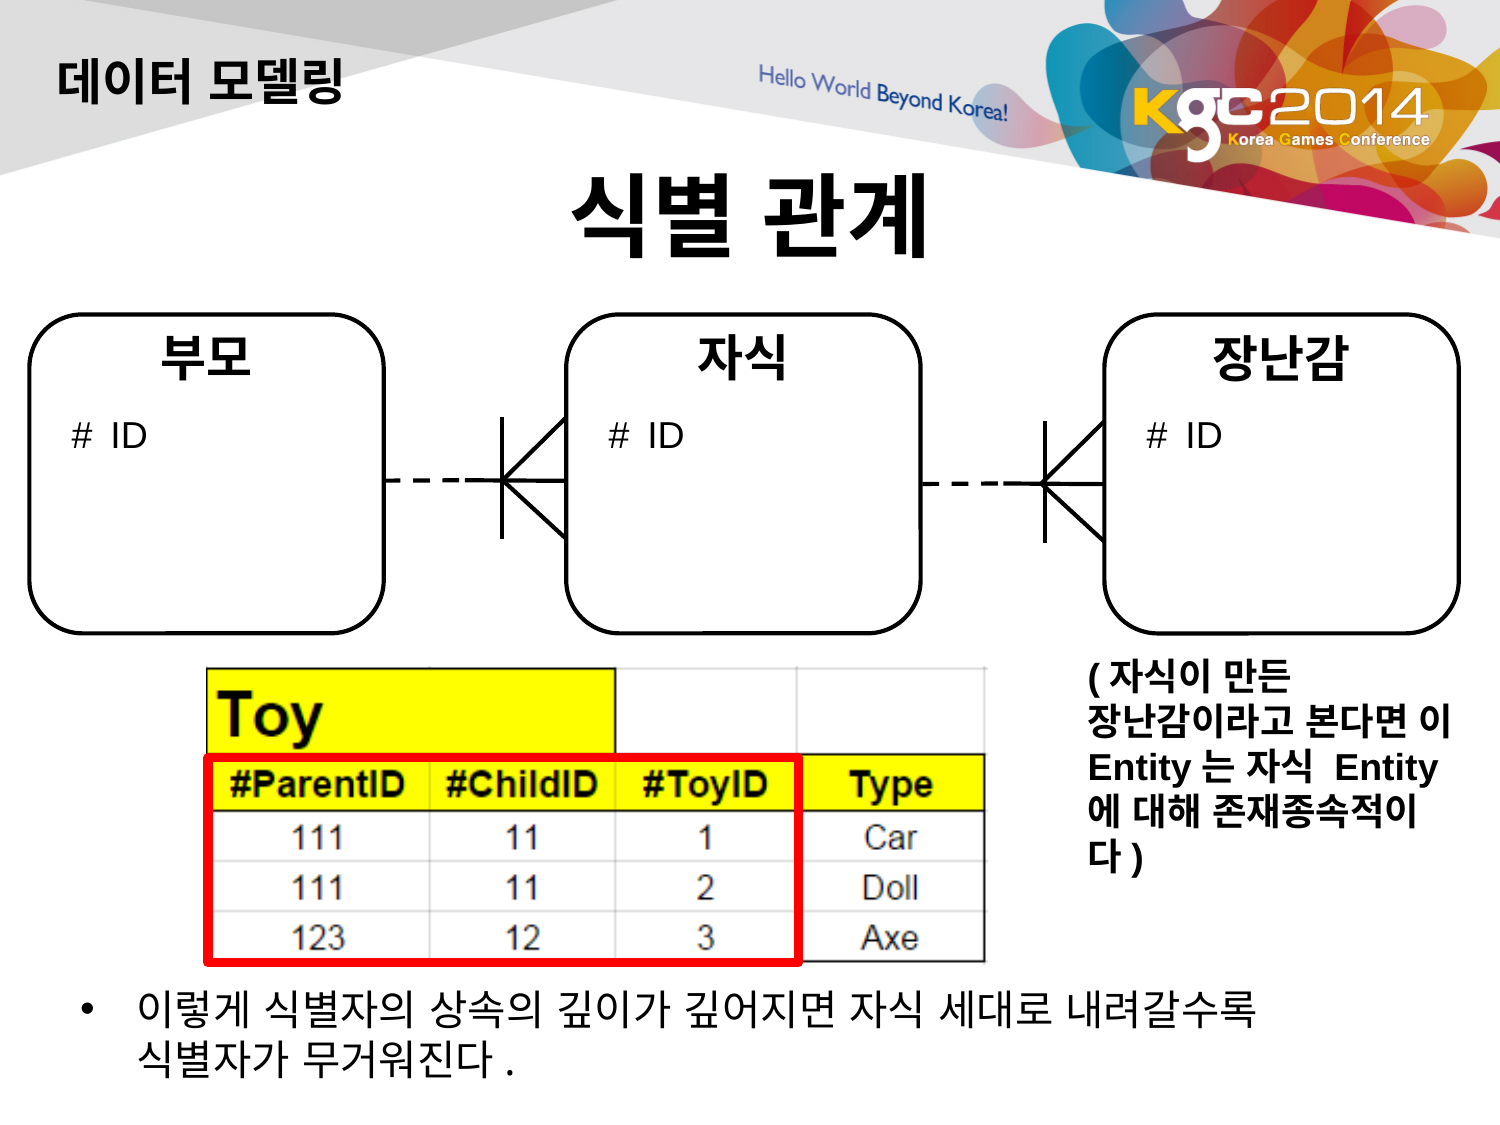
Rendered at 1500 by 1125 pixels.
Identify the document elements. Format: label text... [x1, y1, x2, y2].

text_box ID [641, 403, 921, 464]
text_box [1102, 312, 1461, 636]
text_box [27, 312, 386, 636]
picture [0, 303, 1500, 1125]
text_box # [56, 403, 104, 464]
picture [0, 0, 1500, 125]
text_box # [593, 403, 641, 464]
text_box (자식이 만든 장난감이라고 본다면 이 Entity는 자식 Entity에 대해 존재종속적이다) [1073, 645, 1471, 885]
text_box 부모 [64, 319, 349, 395]
text_box 장난감 [1139, 319, 1424, 395]
text_box 자식 [601, 319, 886, 395]
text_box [1046, 420, 1106, 483]
text_box # [1131, 403, 1179, 464]
text_box [564, 312, 923, 636]
text_box ID [104, 403, 384, 464]
list 데이터 모델링 [41, 42, 727, 126]
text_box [503, 417, 567, 479]
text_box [1048, 483, 1106, 543]
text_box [506, 480, 567, 540]
list 이렇게 식별자의 상속의 깊이가 깊어지면 자식 세대로 내려갈수록 식별자가 무거워진다. [64, 975, 1400, 1094]
title 식별 관계 [0, 125, 1500, 303]
text_box ID [1179, 403, 1459, 464]
